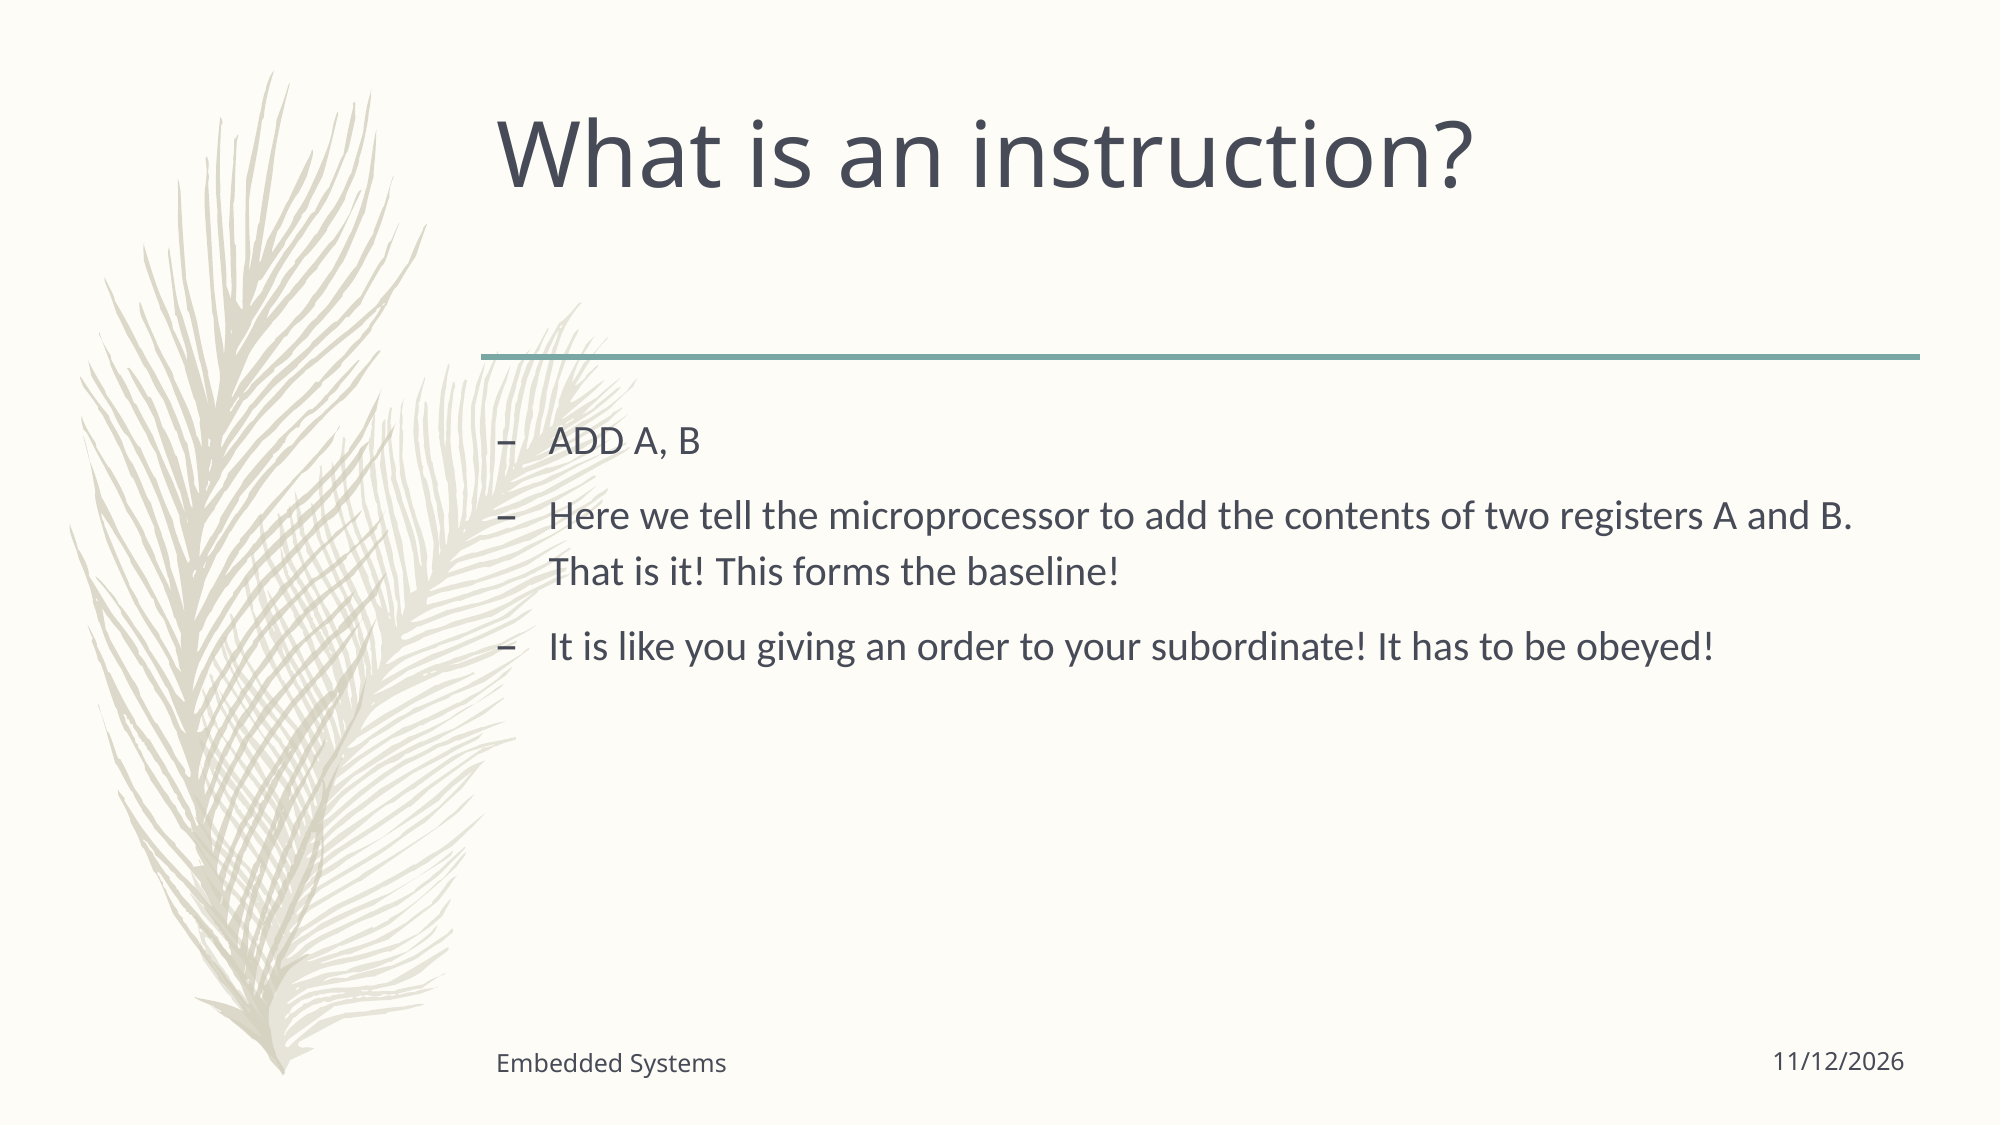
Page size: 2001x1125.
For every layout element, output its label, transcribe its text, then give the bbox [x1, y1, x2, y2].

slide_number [1470, 1032, 1920, 1093]
list ADD A, B Here we tell the microprocessor to add the contents of two registers A and B. That is it! This forms the baseline! It is like you giving an order to your subordinate! It has to be obeyed! [481, 399, 1920, 999]
title What is an instruction? [481, 93, 1920, 350]
footer Embedded Systems [481, 1032, 1411, 1093]
